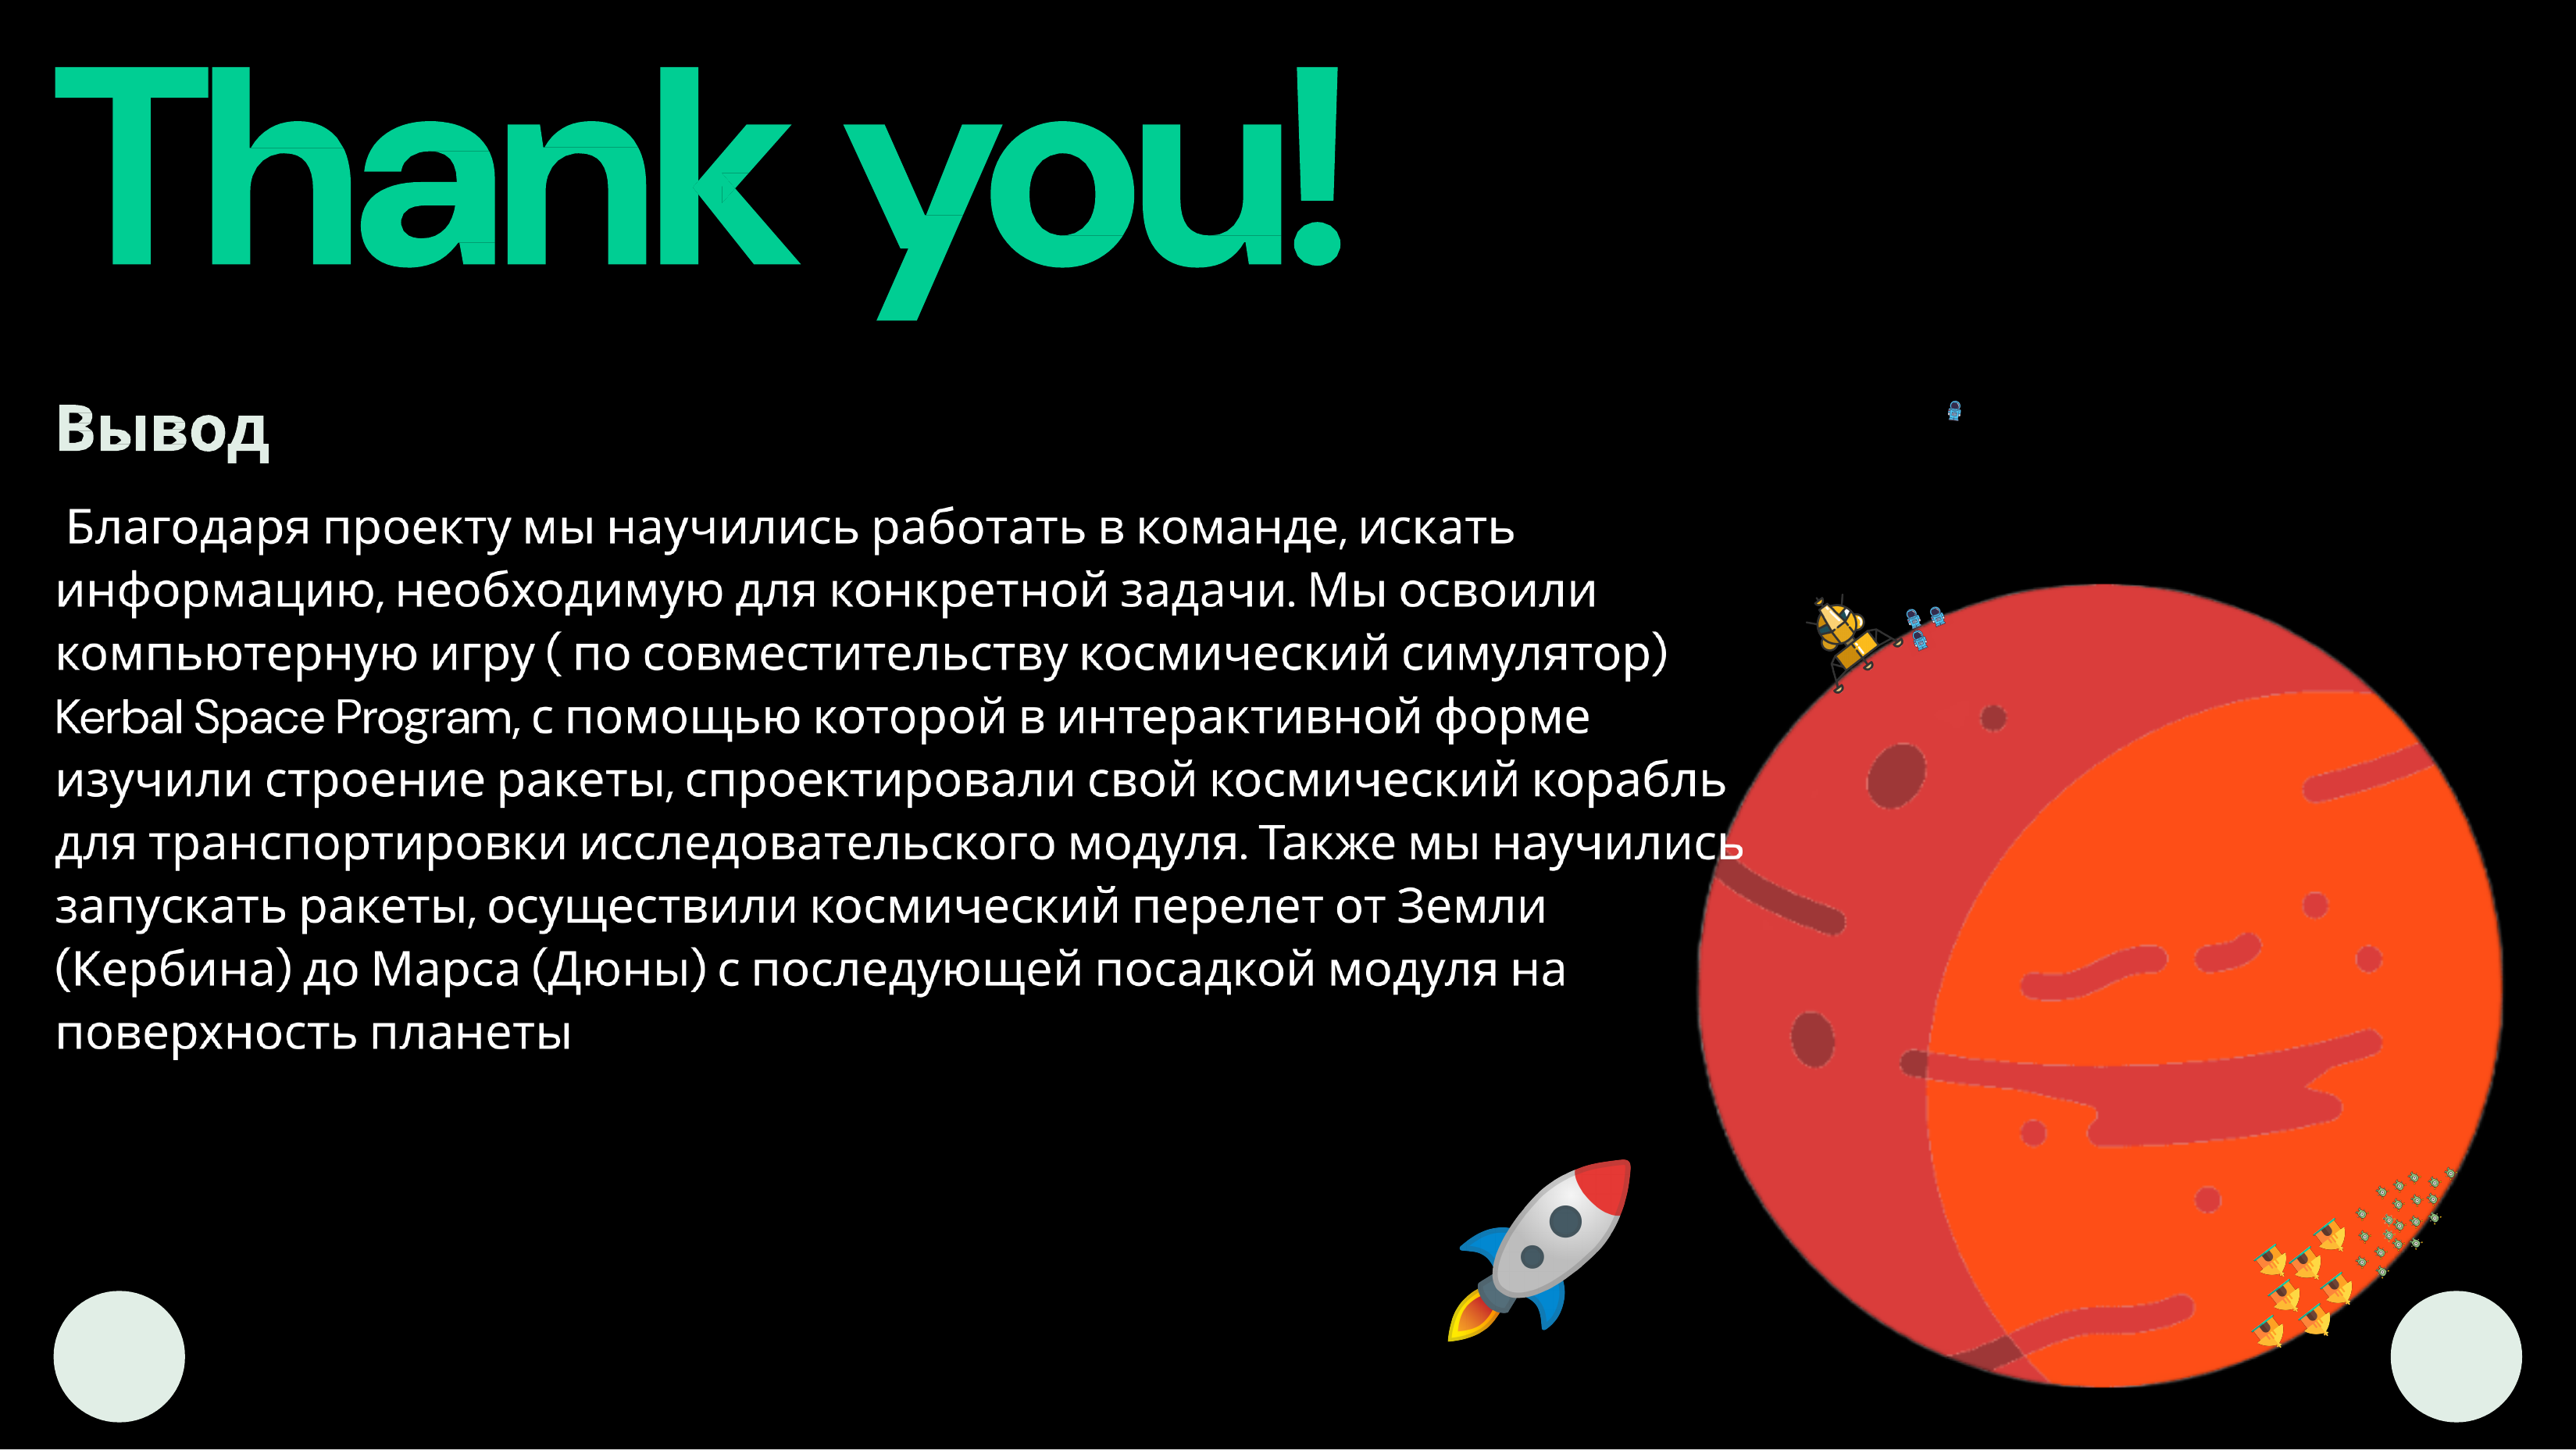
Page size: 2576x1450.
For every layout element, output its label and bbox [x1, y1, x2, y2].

text_box [154, 416, 187, 452]
text_box [59, 405, 94, 452]
text_box [1902, 598, 1955, 658]
text_box [191, 415, 226, 452]
text_box [135, 416, 146, 452]
text_box [2379, 1168, 2443, 1253]
text_box [2250, 1216, 2391, 1358]
text_box [843, 124, 1003, 321]
text_box [990, 121, 1135, 268]
text_box [55, 66, 209, 265]
text_box [212, 66, 351, 265]
text_box [1293, 222, 1341, 266]
text_box [507, 121, 647, 265]
picture [55, 506, 2576, 1450]
text_box [227, 416, 269, 464]
text_box [53, 1291, 185, 1423]
text_box [2425, 1164, 2460, 1191]
text_box [2353, 1177, 2408, 1223]
text_box [1297, 66, 1338, 201]
text_box [660, 66, 801, 265]
text_box [1780, 569, 1931, 697]
text_box [1142, 124, 1282, 268]
text_box [360, 121, 495, 268]
text_box [100, 416, 131, 452]
picture [1939, 395, 1970, 426]
